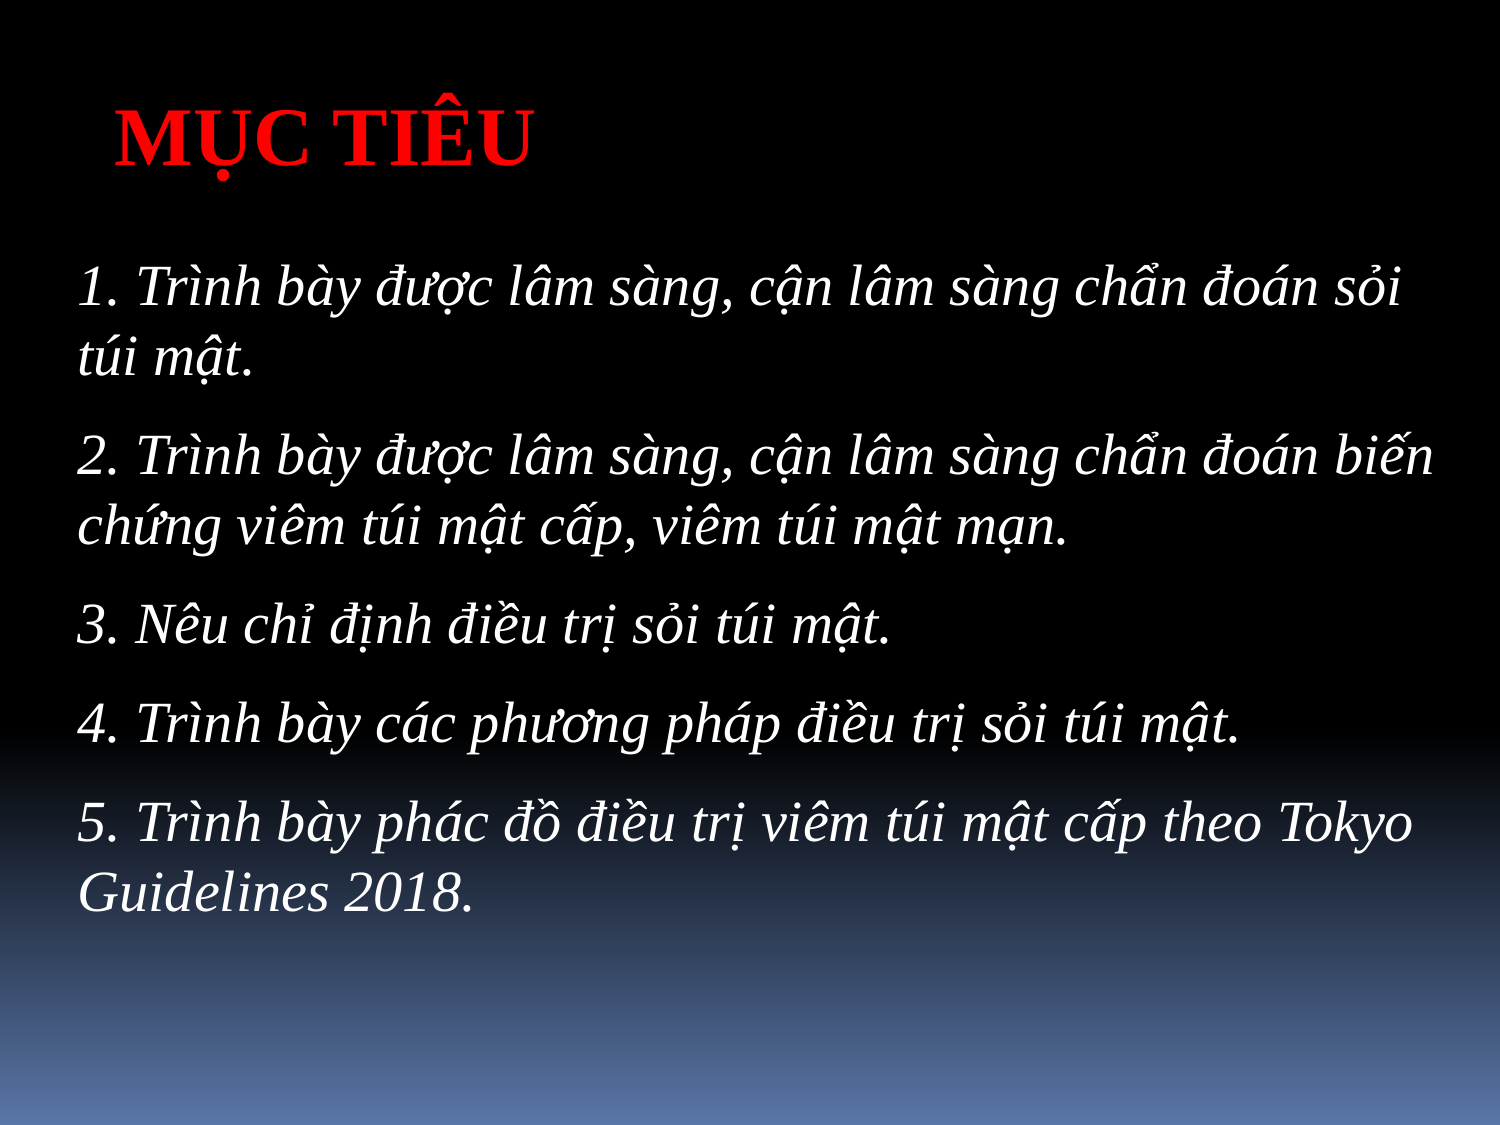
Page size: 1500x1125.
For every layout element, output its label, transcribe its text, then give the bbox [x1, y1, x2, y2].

text_box 1. Trình bày được lâm sàng, cận lâm sàng chẩn đoán sỏi túi mật. 2. Trình bày được lâm sàng, cận lâm sàng chẩn đoán biến chứng viêm túi mật cấp, viêm túi mật mạn. 3. Nêu chỉ định điều trị sỏi túi mật. 4. Trình bày các phương pháp điều trị sỏi túi mật. 5. Trình bày phác đồ điều trị viêm túi mật cấp theo Tokyo Guidelines 2018. [62, 239, 1483, 1125]
title MỤC TIÊU [99, 84, 1375, 235]
